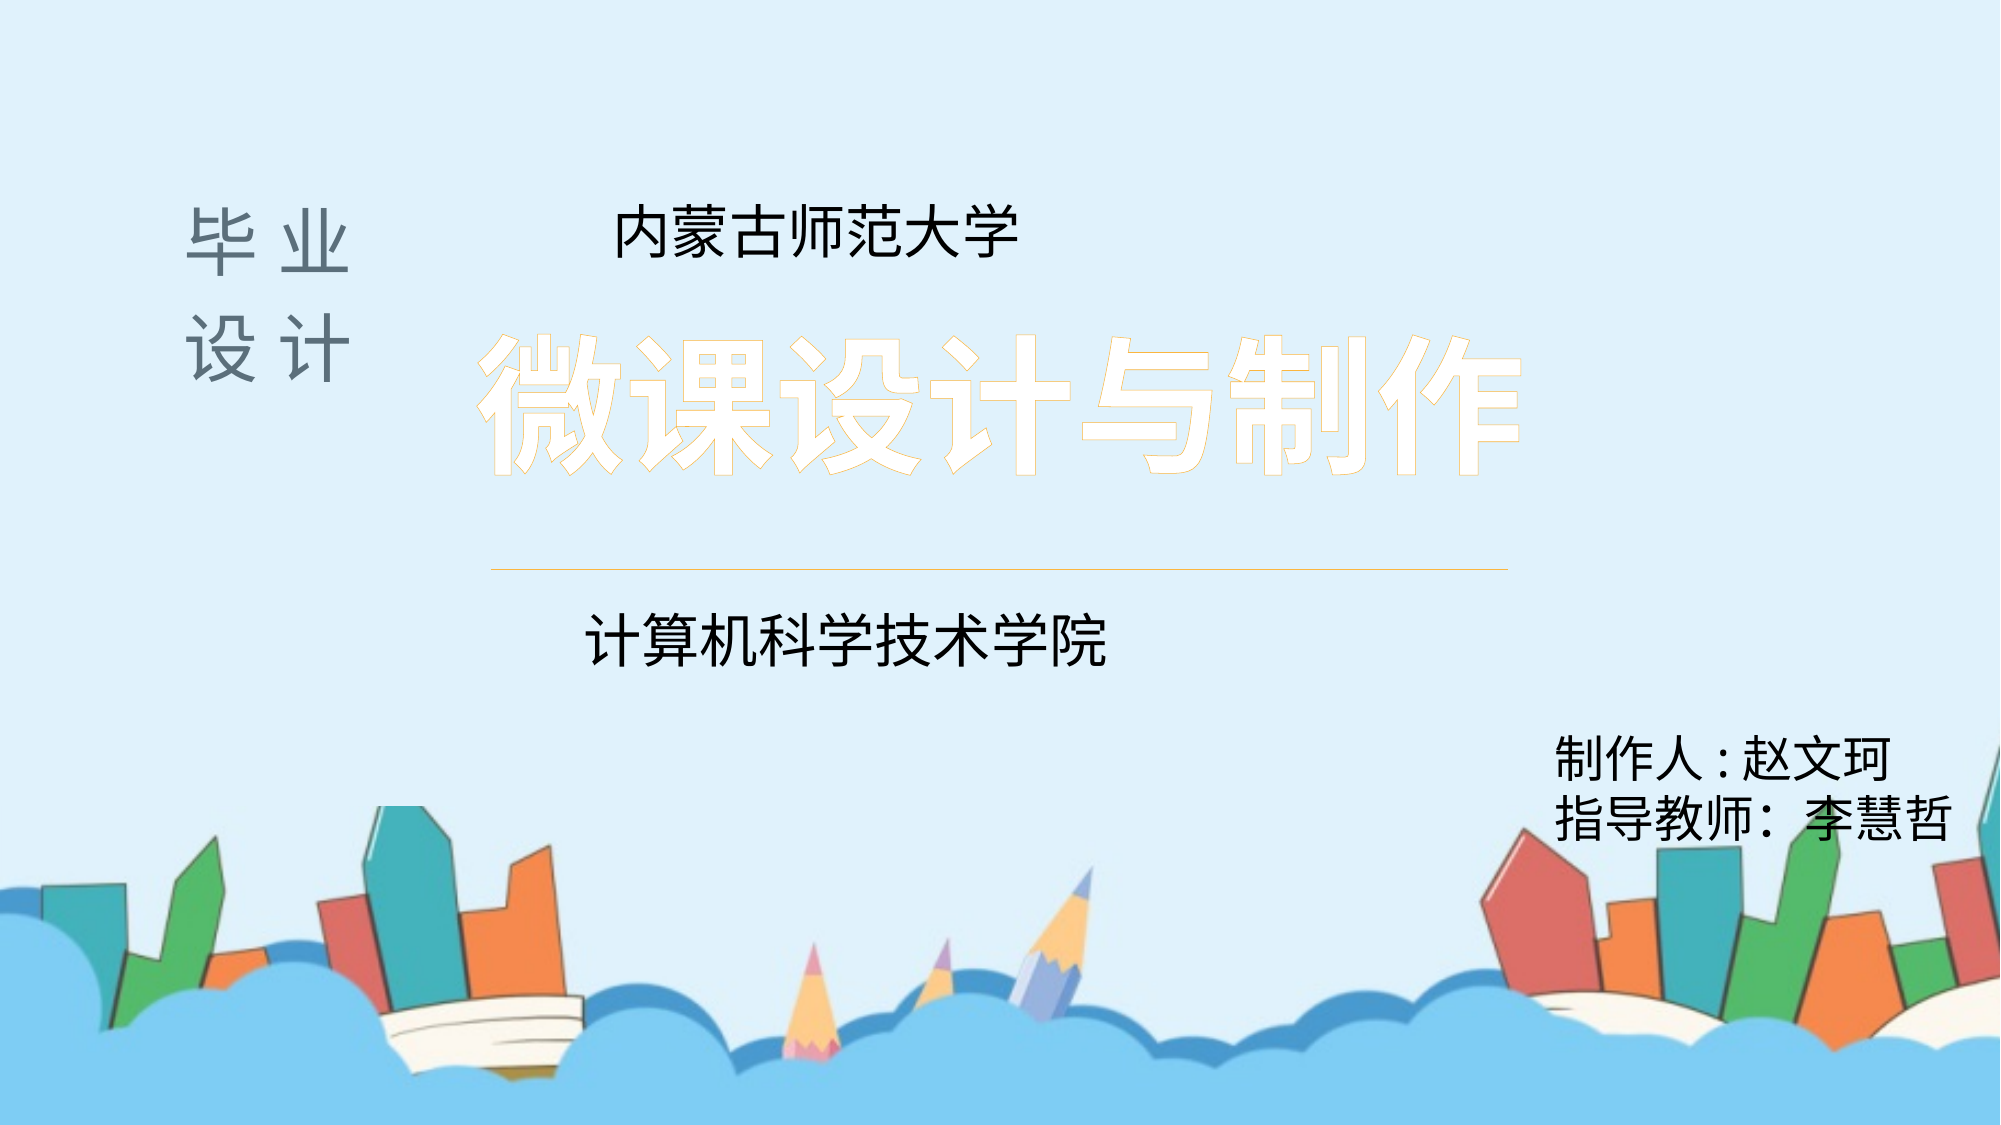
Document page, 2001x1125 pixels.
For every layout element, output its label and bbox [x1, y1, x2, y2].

text_box [0, 0, 2000, 1125]
